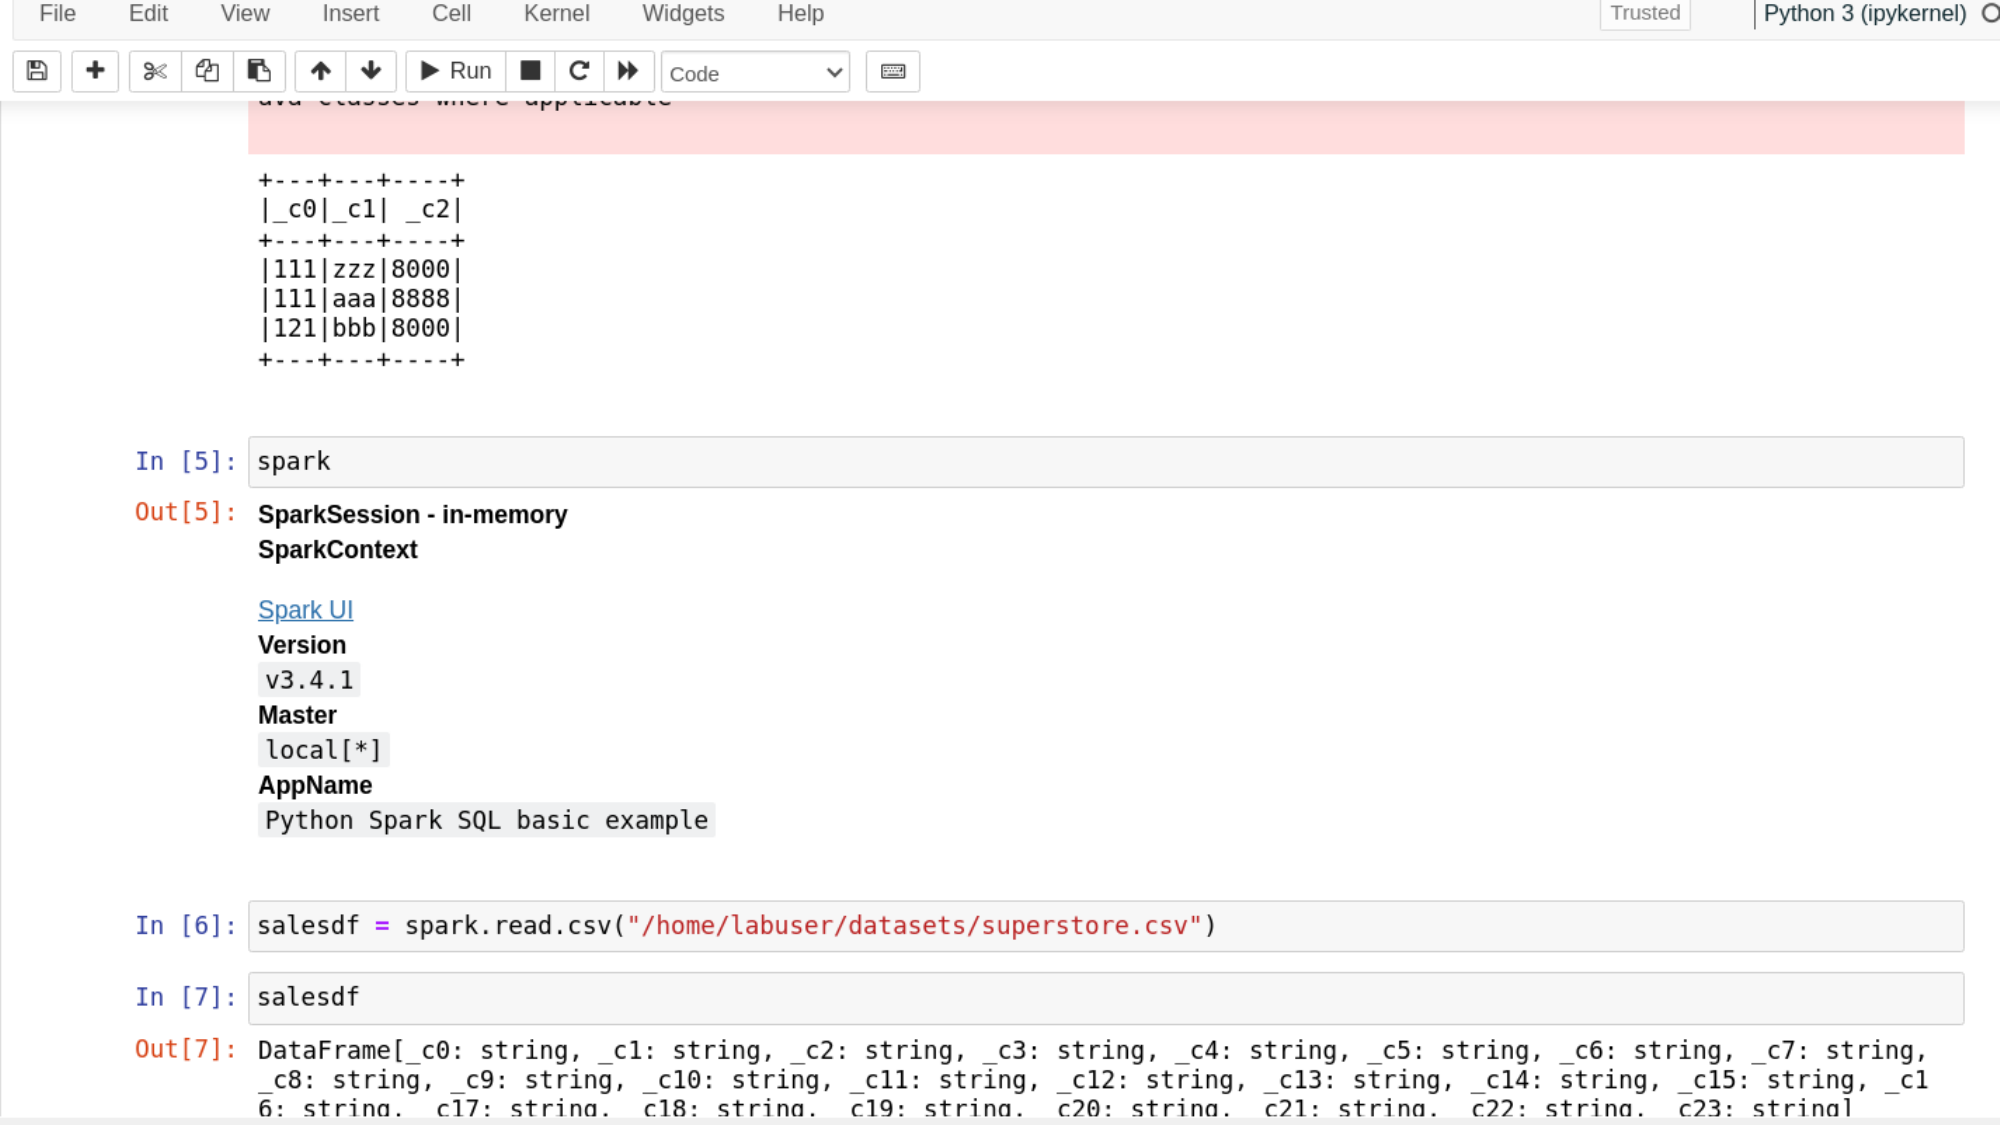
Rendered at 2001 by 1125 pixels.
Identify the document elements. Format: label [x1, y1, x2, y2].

list [0, 0, 2000, 1125]
